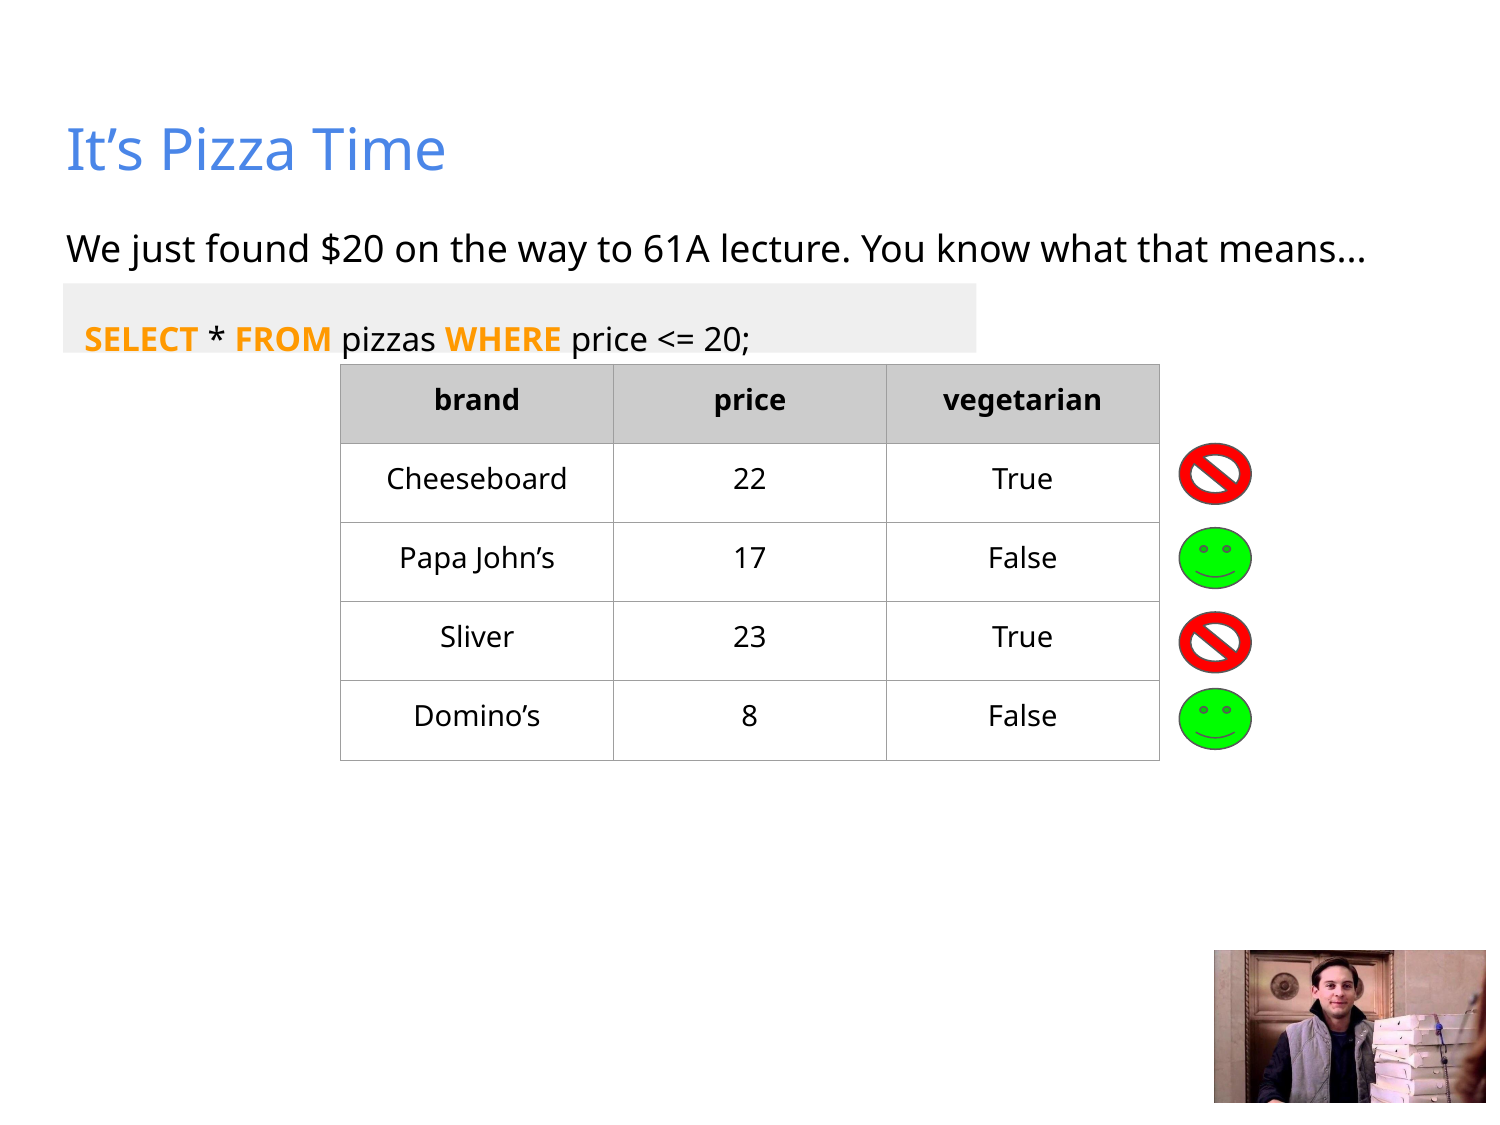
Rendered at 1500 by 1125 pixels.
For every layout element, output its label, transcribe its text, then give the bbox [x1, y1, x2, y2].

table_cell Cheeseboard [341, 444, 613, 522]
table_cell 23 [614, 602, 886, 680]
table_header price [614, 365, 886, 443]
text_box SELECT * FROM pizzas WHERE price <= 20; [63, 283, 977, 353]
table_cell True [887, 444, 1159, 522]
text_box [1179, 688, 1252, 750]
table_cell 8 [614, 681, 886, 760]
table_cell Sliver [341, 602, 613, 680]
table_cell True [887, 602, 1159, 680]
table_cell Domino’s [341, 681, 613, 760]
title It’s Pizza Time [51, 97, 1449, 203]
text_box We just found $20 on the way to 61A lecture. You know what that means... [51, 203, 1449, 272]
table_cell 17 [614, 523, 886, 601]
table_cell False [887, 681, 1159, 760]
text_box [1179, 527, 1252, 589]
table_cell Papa John’s [341, 523, 613, 601]
text_box [1179, 443, 1252, 505]
picture [1214, 950, 1486, 1104]
text_box [1179, 611, 1252, 673]
table_header vegetarian [887, 365, 1159, 443]
table_cell 22 [614, 444, 886, 522]
table_cell False [887, 523, 1159, 601]
table_header brand [341, 365, 613, 443]
